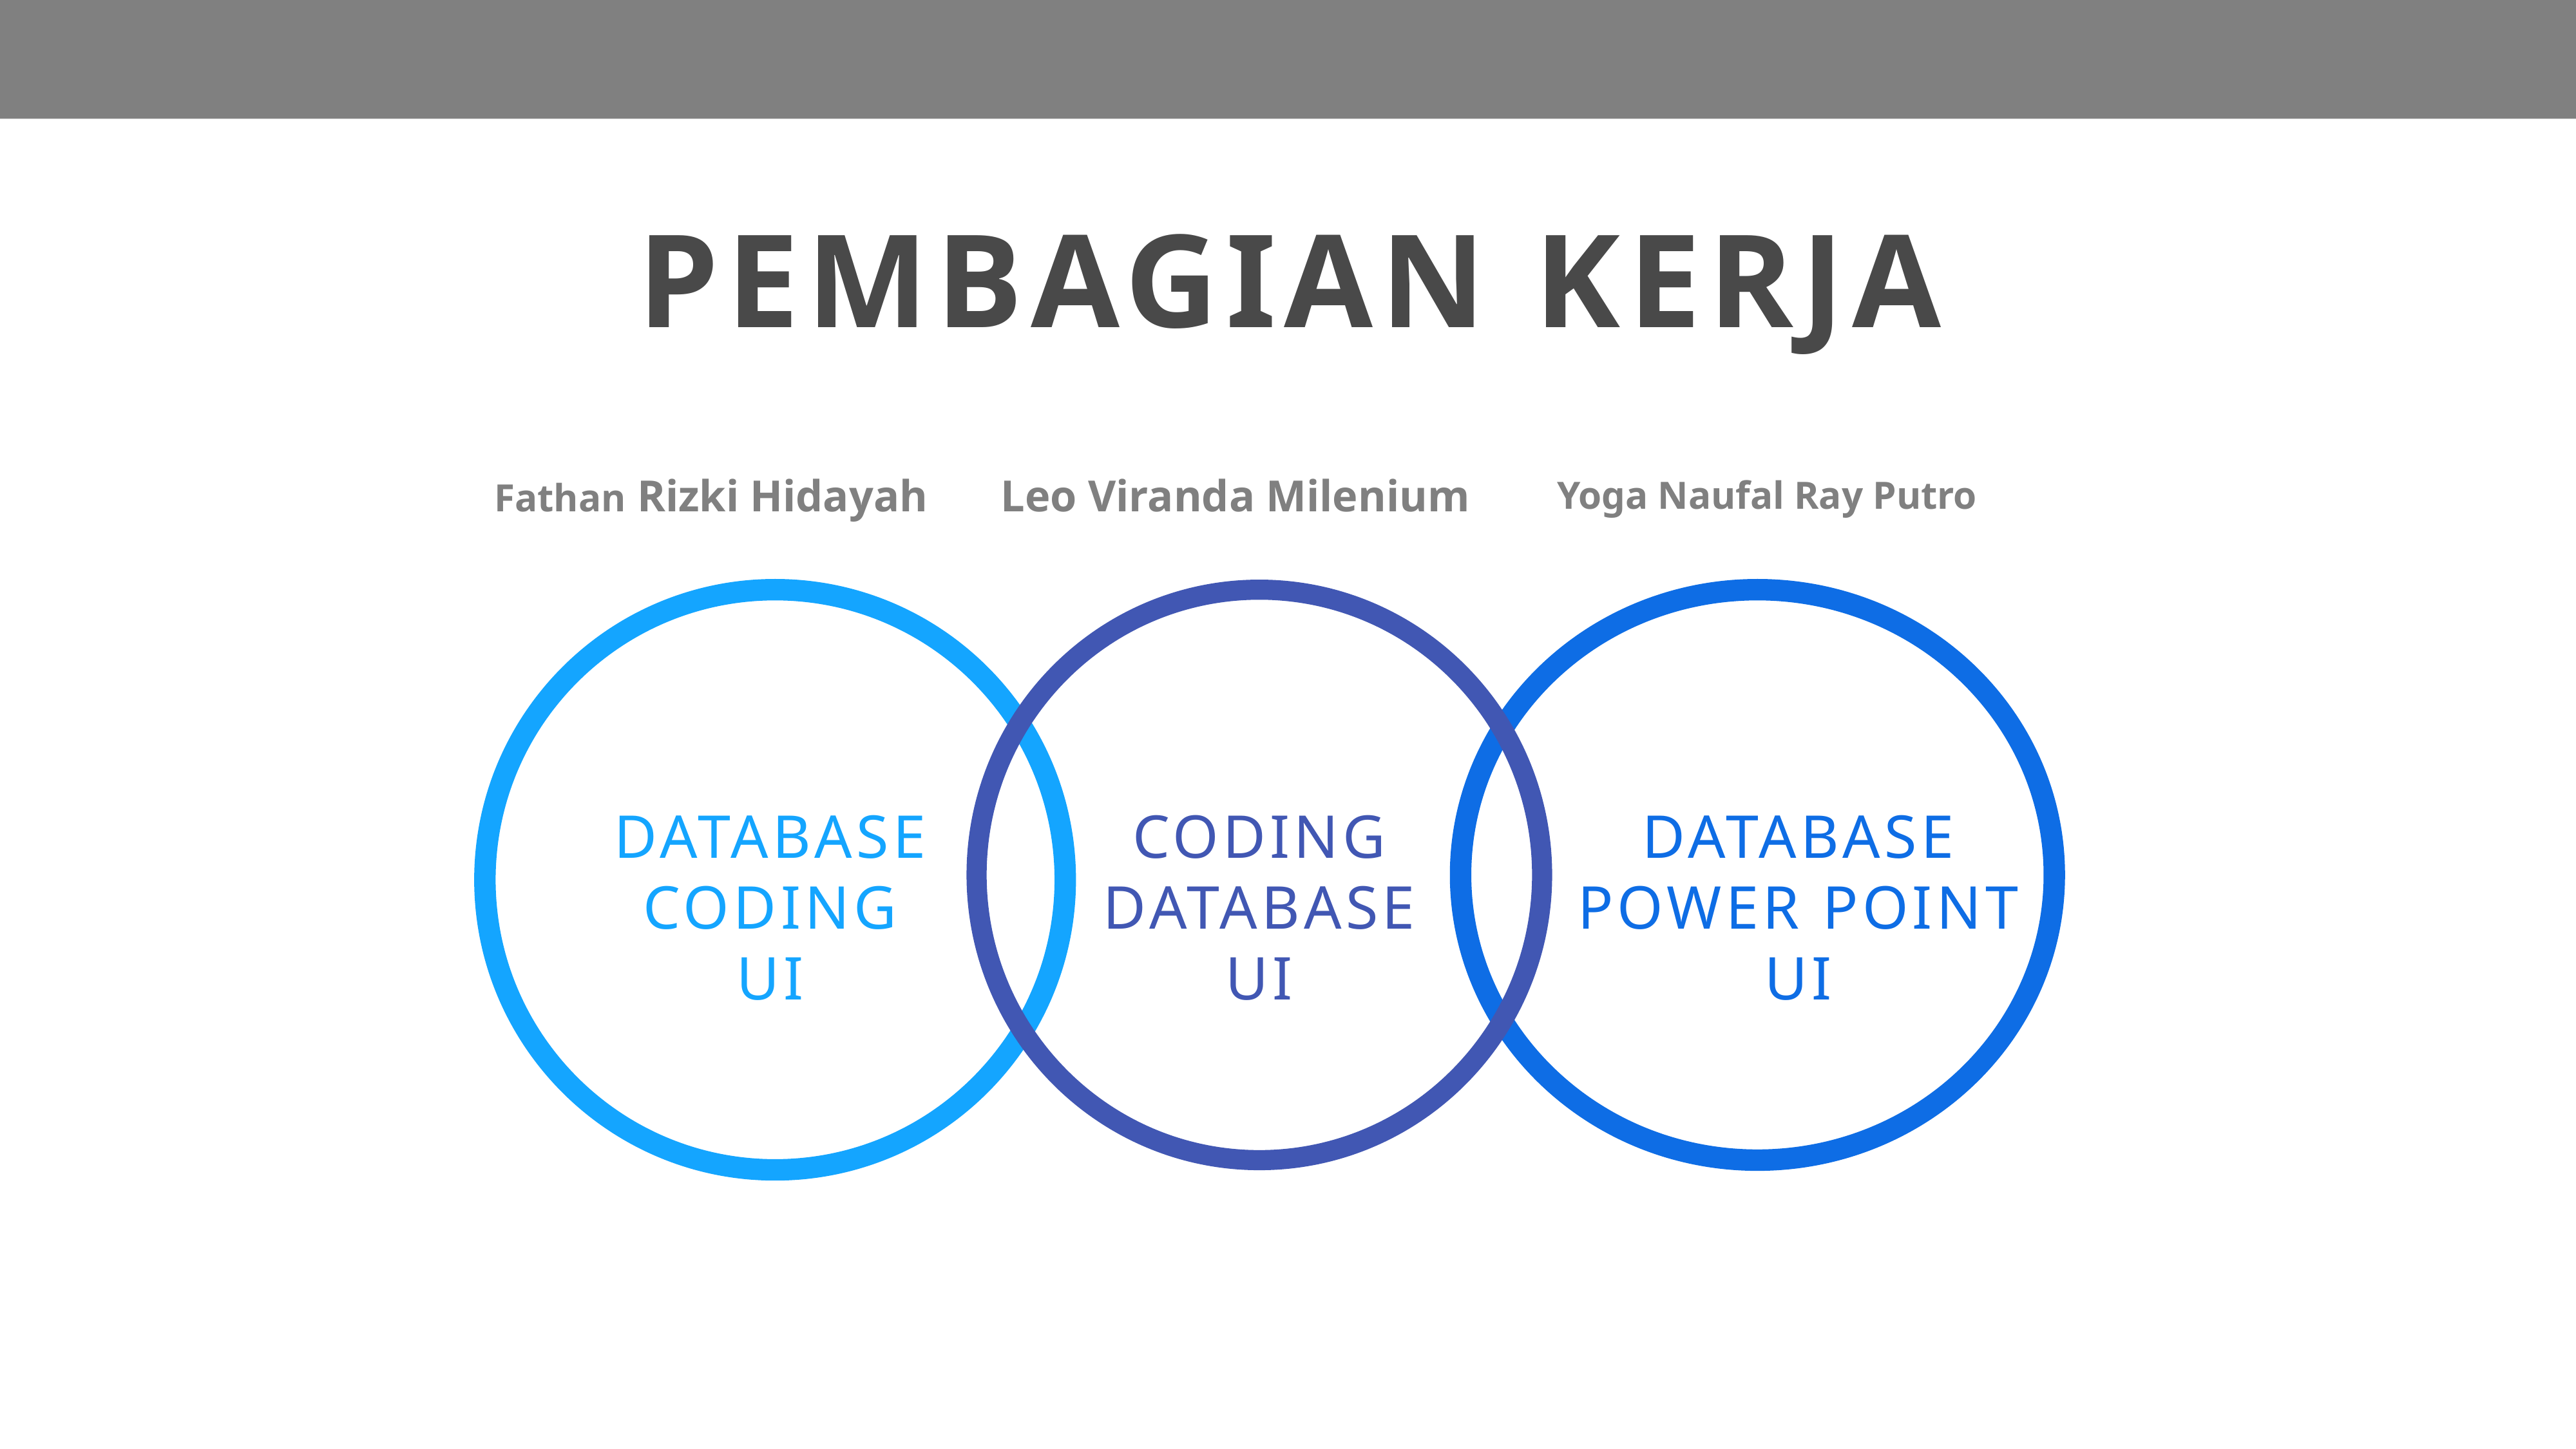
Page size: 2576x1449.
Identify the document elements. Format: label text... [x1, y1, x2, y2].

text_box [2049, 821, 2055, 929]
text_box Fathan Rizki Hidayah [484, 464, 1014, 525]
text_box [1071, 1088, 1448, 1160]
text_box PEMBAGIAN KERJA [36, 193, 2544, 358]
text_box [987, 589, 1531, 794]
text_box CODING DATABASE UI [978, 794, 1541, 1088]
text_box [484, 589, 1020, 1031]
text_box Yoga Naufal Ray Putro [1547, 467, 2086, 522]
text_box DATABASE POWER POINT UI [1547, 794, 2049, 1017]
text_box Leo Viranda Milenium [1014, 464, 1536, 525]
text_box [565, 1081, 978, 1171]
text_box DATABASE CODING UI [526, 794, 978, 1081]
text_box [1502, 589, 2043, 1160]
